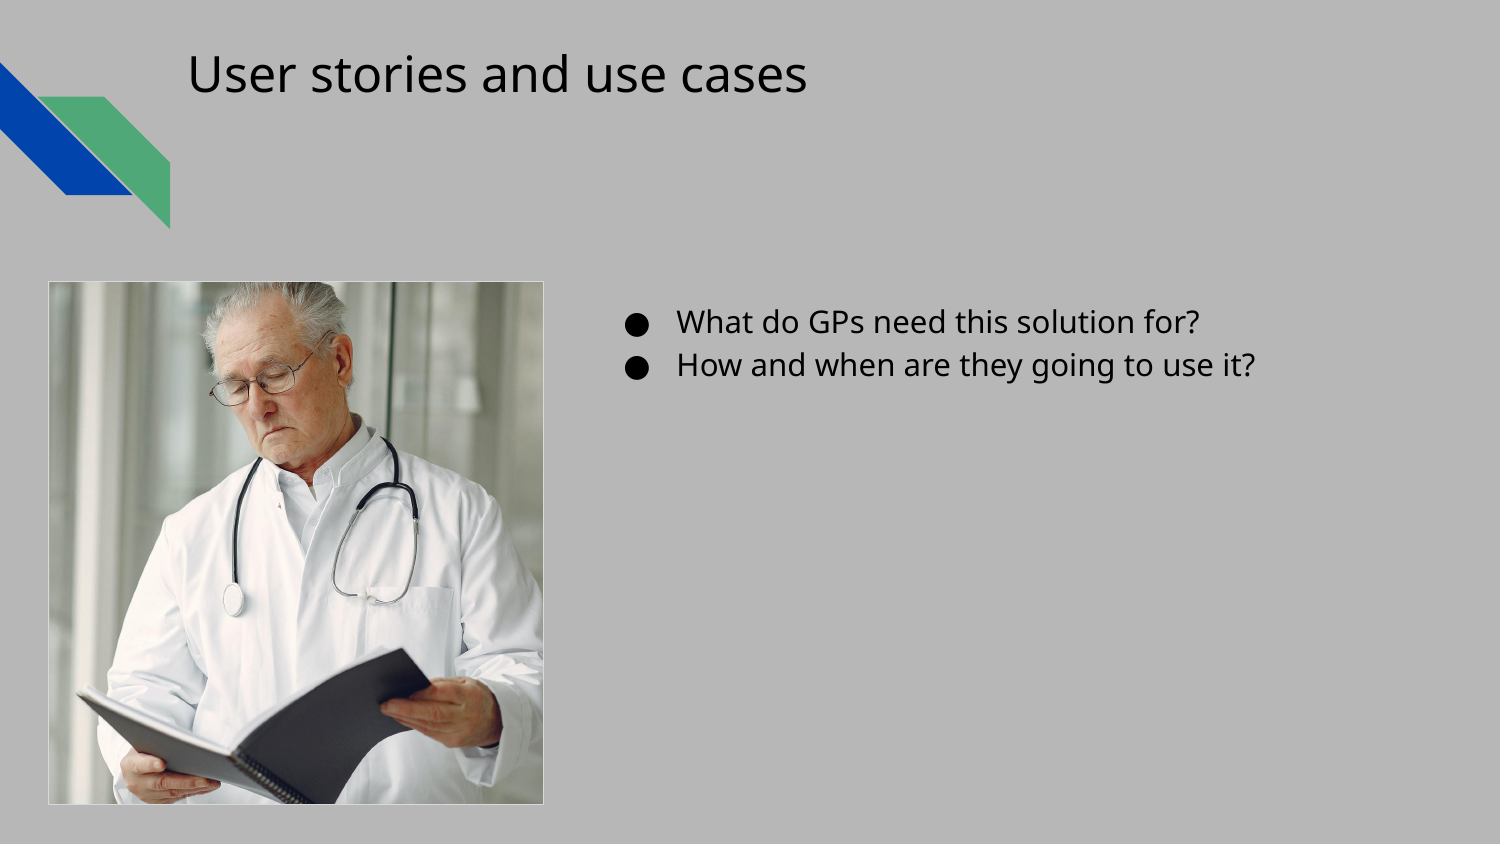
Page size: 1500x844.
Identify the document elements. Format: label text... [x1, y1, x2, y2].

title User stories and use cases [172, 27, 1328, 178]
list What do GPs need this solution for? How and when are they going to use it? [586, 282, 1308, 410]
picture [48, 281, 543, 804]
